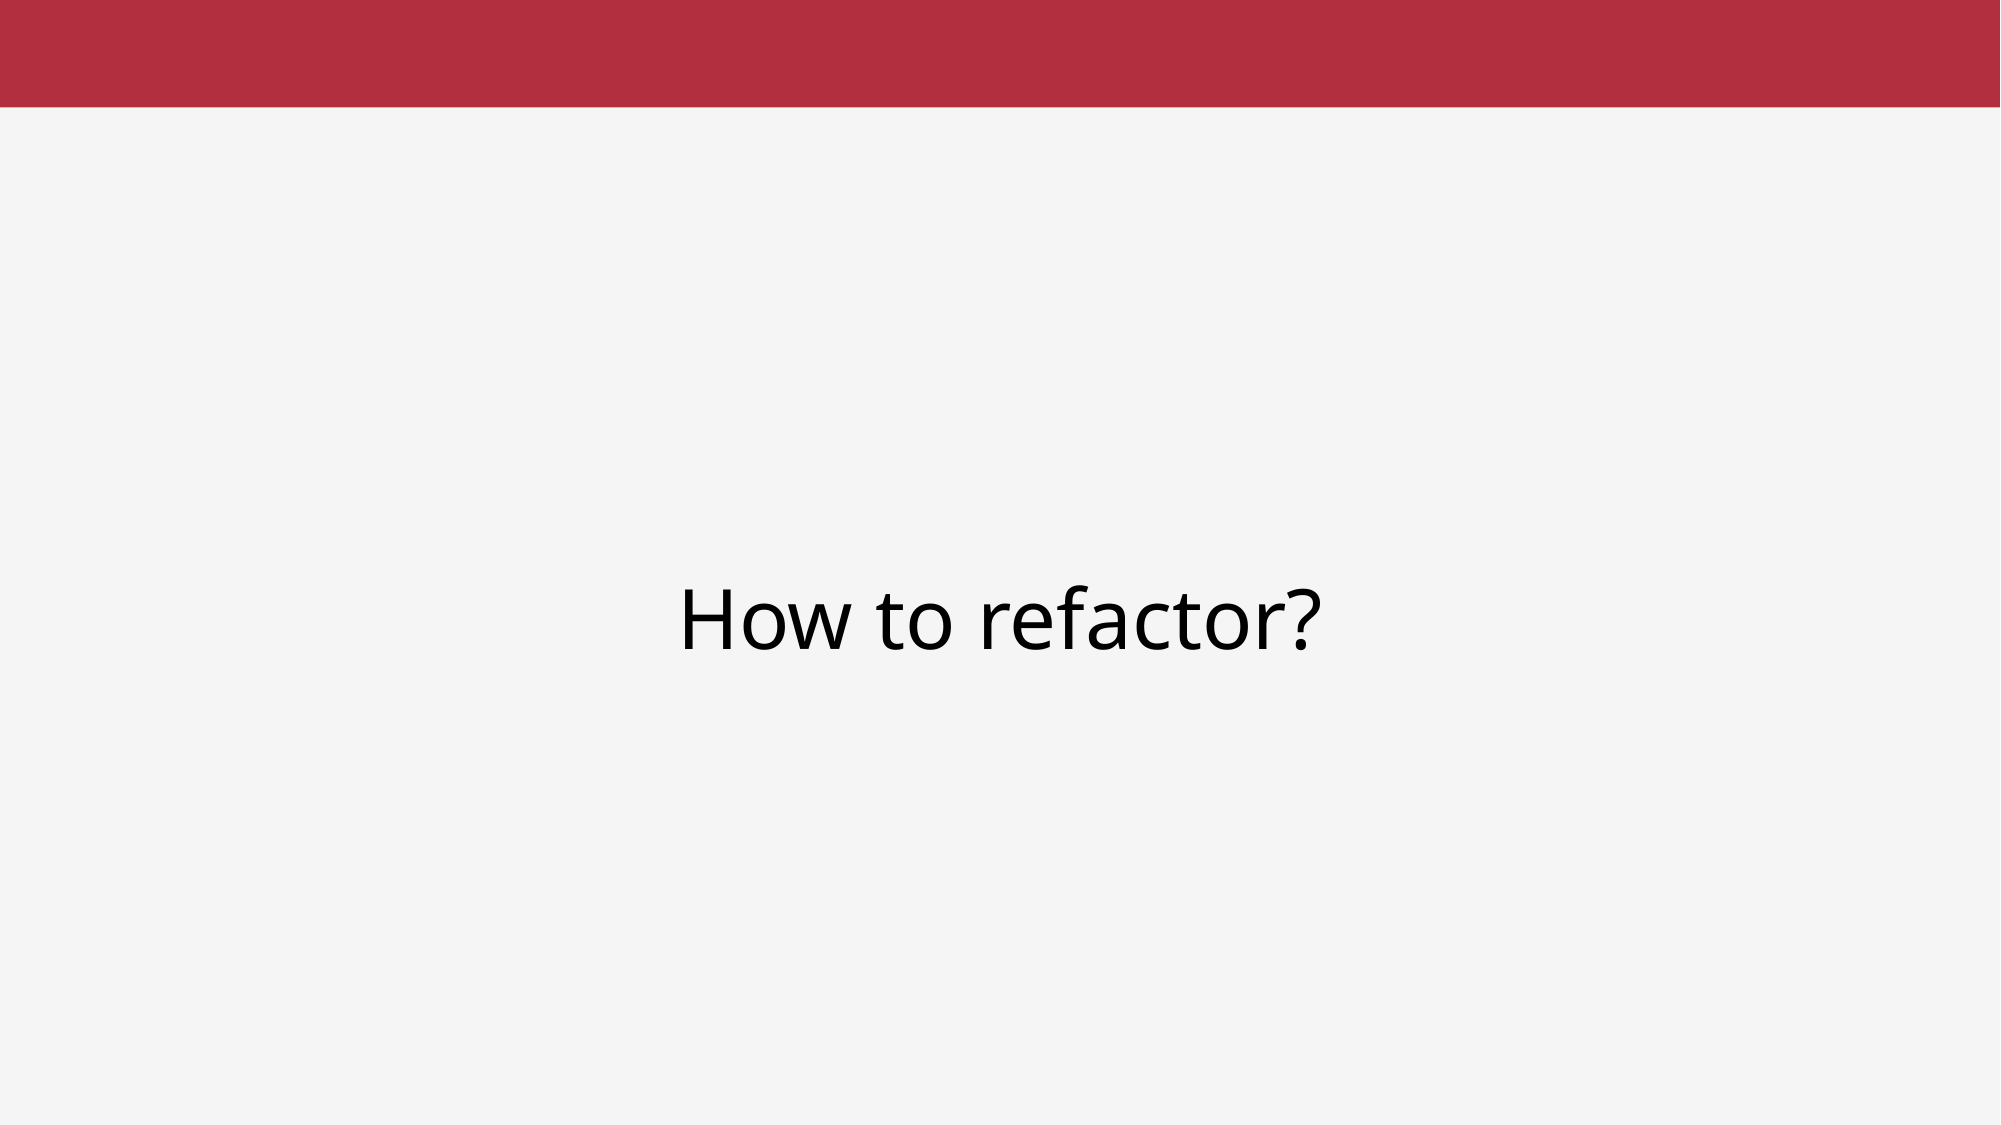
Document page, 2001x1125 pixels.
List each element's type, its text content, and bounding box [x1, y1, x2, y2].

list How to refactor? [78, 137, 1911, 1096]
